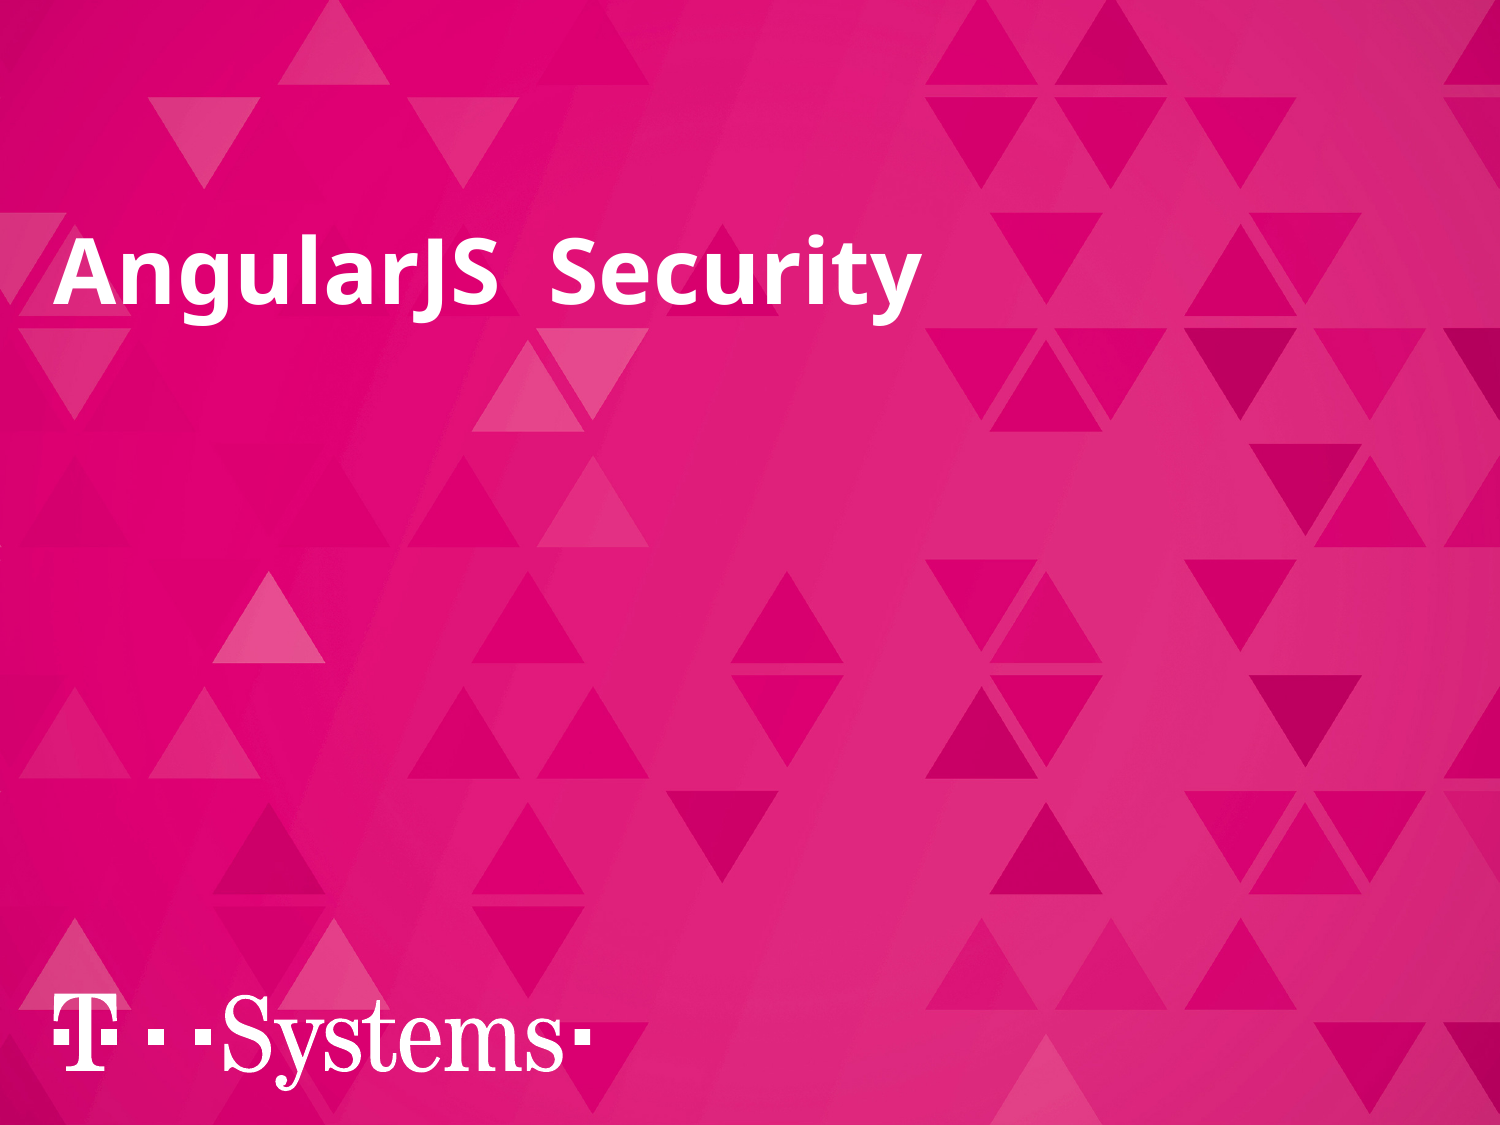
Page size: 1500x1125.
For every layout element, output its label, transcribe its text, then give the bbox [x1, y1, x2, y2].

picture [0, 0, 1500, 1125]
title AngularJS Security [53, 224, 1448, 606]
